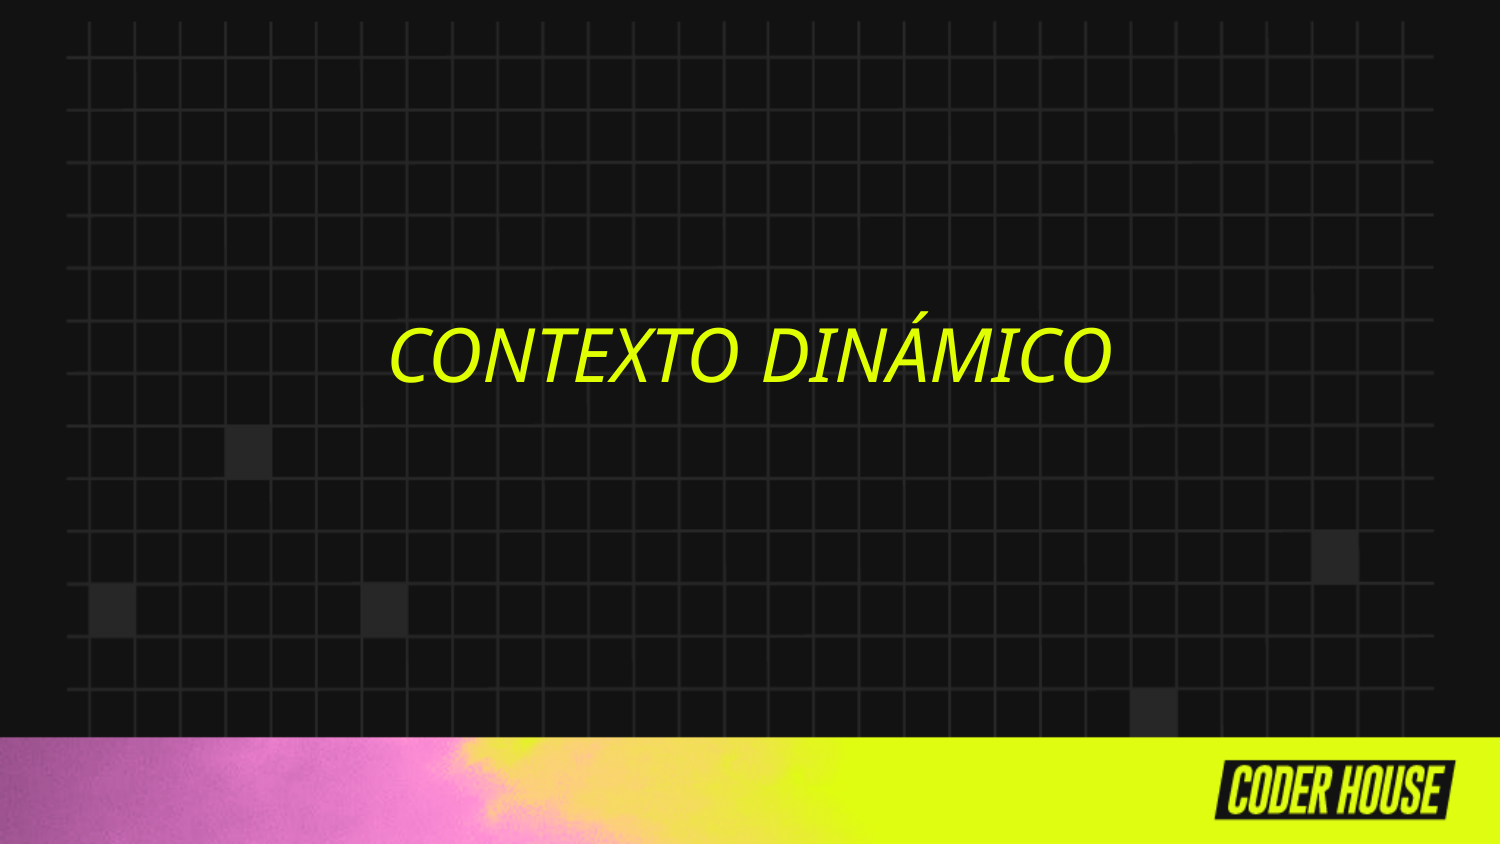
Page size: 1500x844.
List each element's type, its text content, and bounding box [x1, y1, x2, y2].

picture [0, 0, 1500, 844]
text_box CONTEXTO DINÁMICO [229, 271, 1271, 434]
